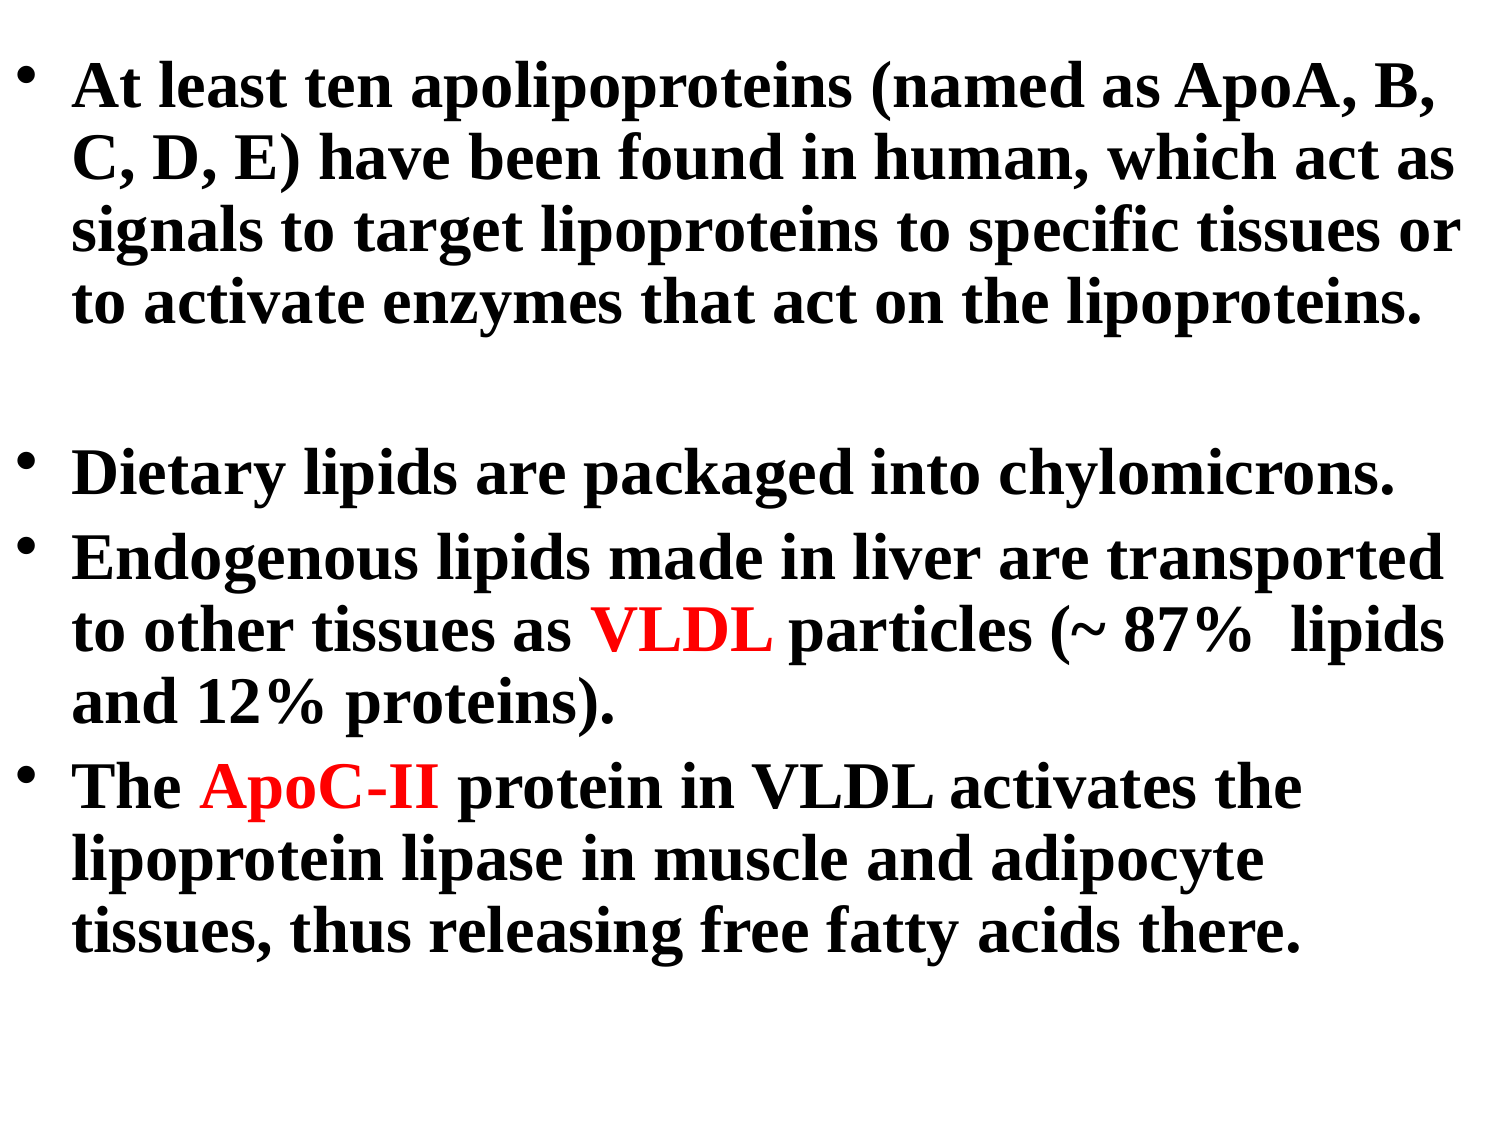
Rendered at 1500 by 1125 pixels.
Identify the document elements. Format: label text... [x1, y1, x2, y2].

list At least ten apolipoproteins (named as ApoA, B, C, D, E) have been found in human, which act as signals to target lipoproteins to specific tissues or to activate enzymes that act on the lipoproteins. Dietary lipids are packaged into chylomicrons. Endogenous lipids made in liver are transported to other tissues as VLDL particles (~ 87% lipids and 12% proteins). The ApoC-II protein in VLDL activates the lipoprotein lipase in muscle and adipocyte tissues, thus releasing free fatty acids there. [0, 42, 1500, 718]
